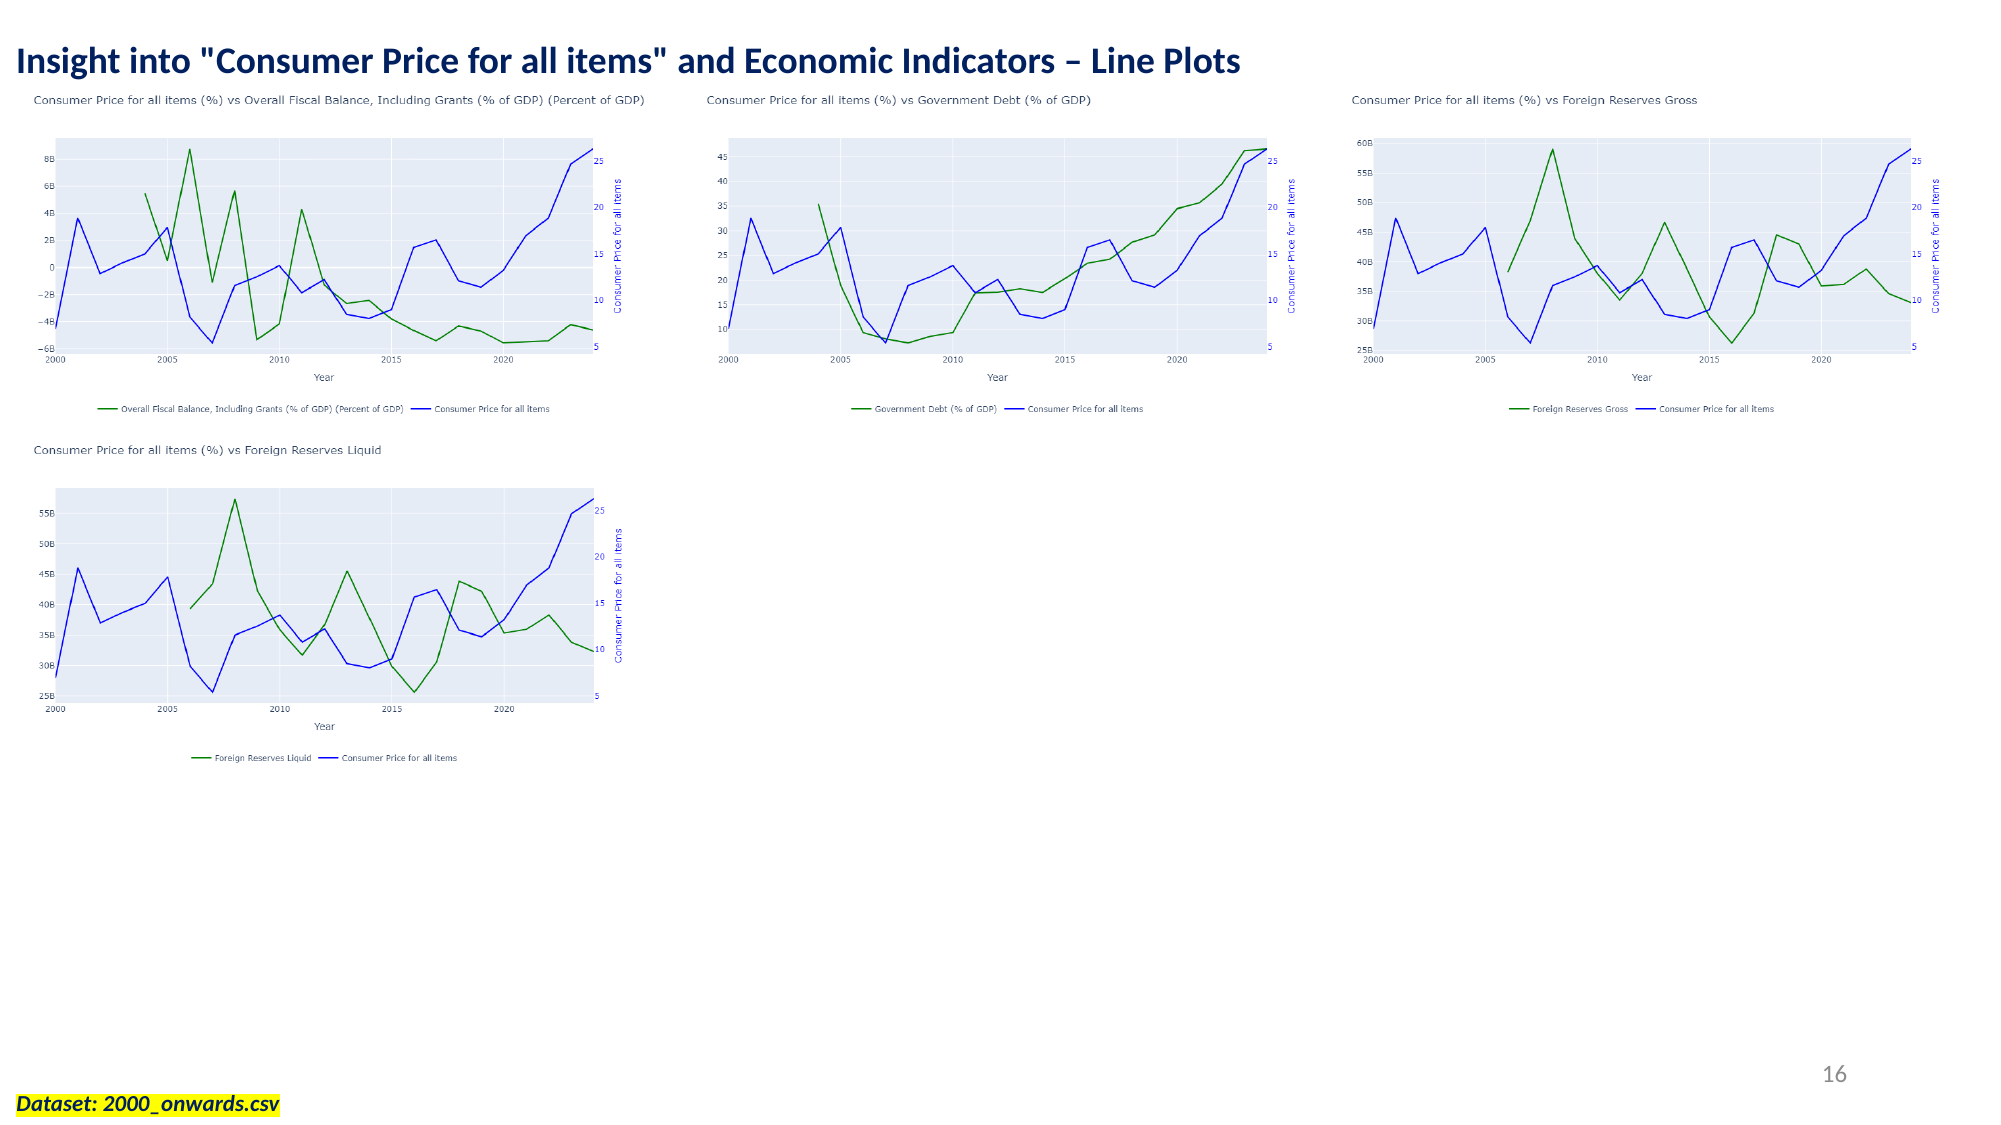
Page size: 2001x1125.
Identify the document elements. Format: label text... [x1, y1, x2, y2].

slide_number 16 [1412, 1042, 1863, 1103]
picture [1, 70, 647, 775]
text_box Dataset: 2000_onwards.csv [1, 1080, 321, 1124]
text_box Insight into "Consumer Price for all items" and Economic Indicators – Line Plots [1, 28, 1369, 88]
picture [674, 70, 1964, 426]
